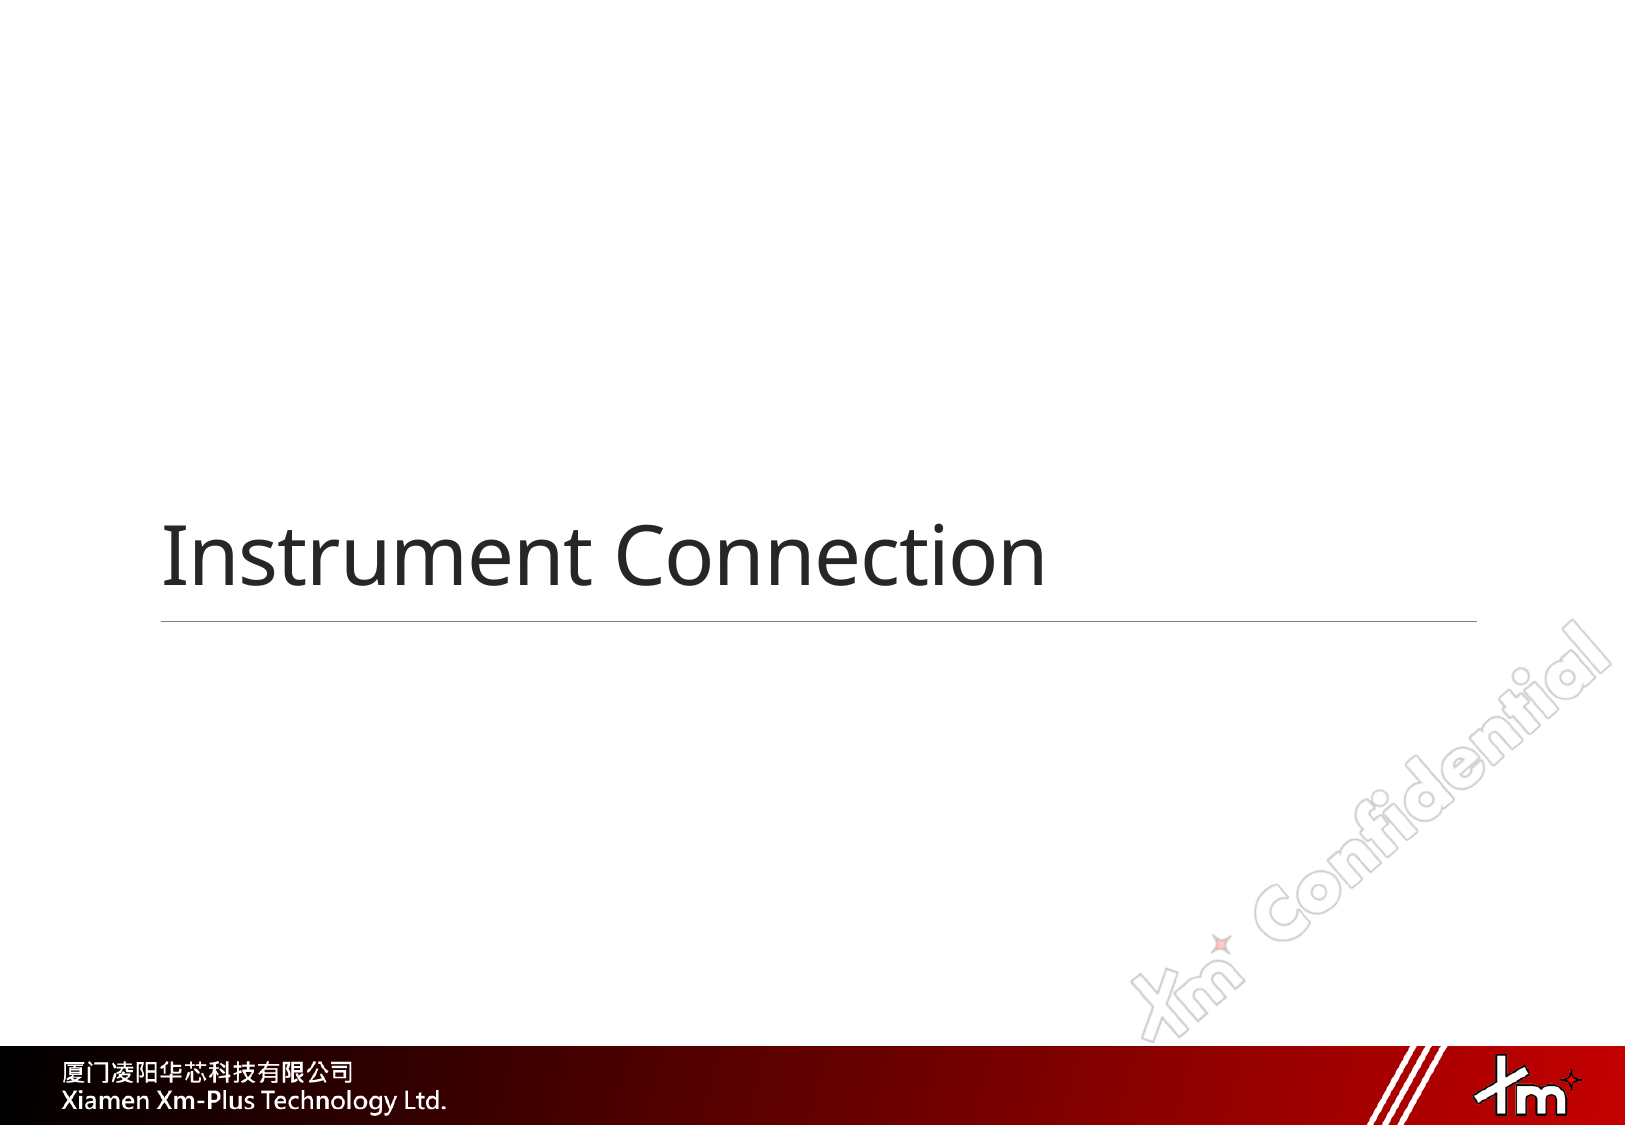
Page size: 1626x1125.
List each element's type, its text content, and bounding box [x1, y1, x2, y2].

picture [0, 608, 1625, 1125]
title Instrument Connection [146, 274, 1487, 610]
